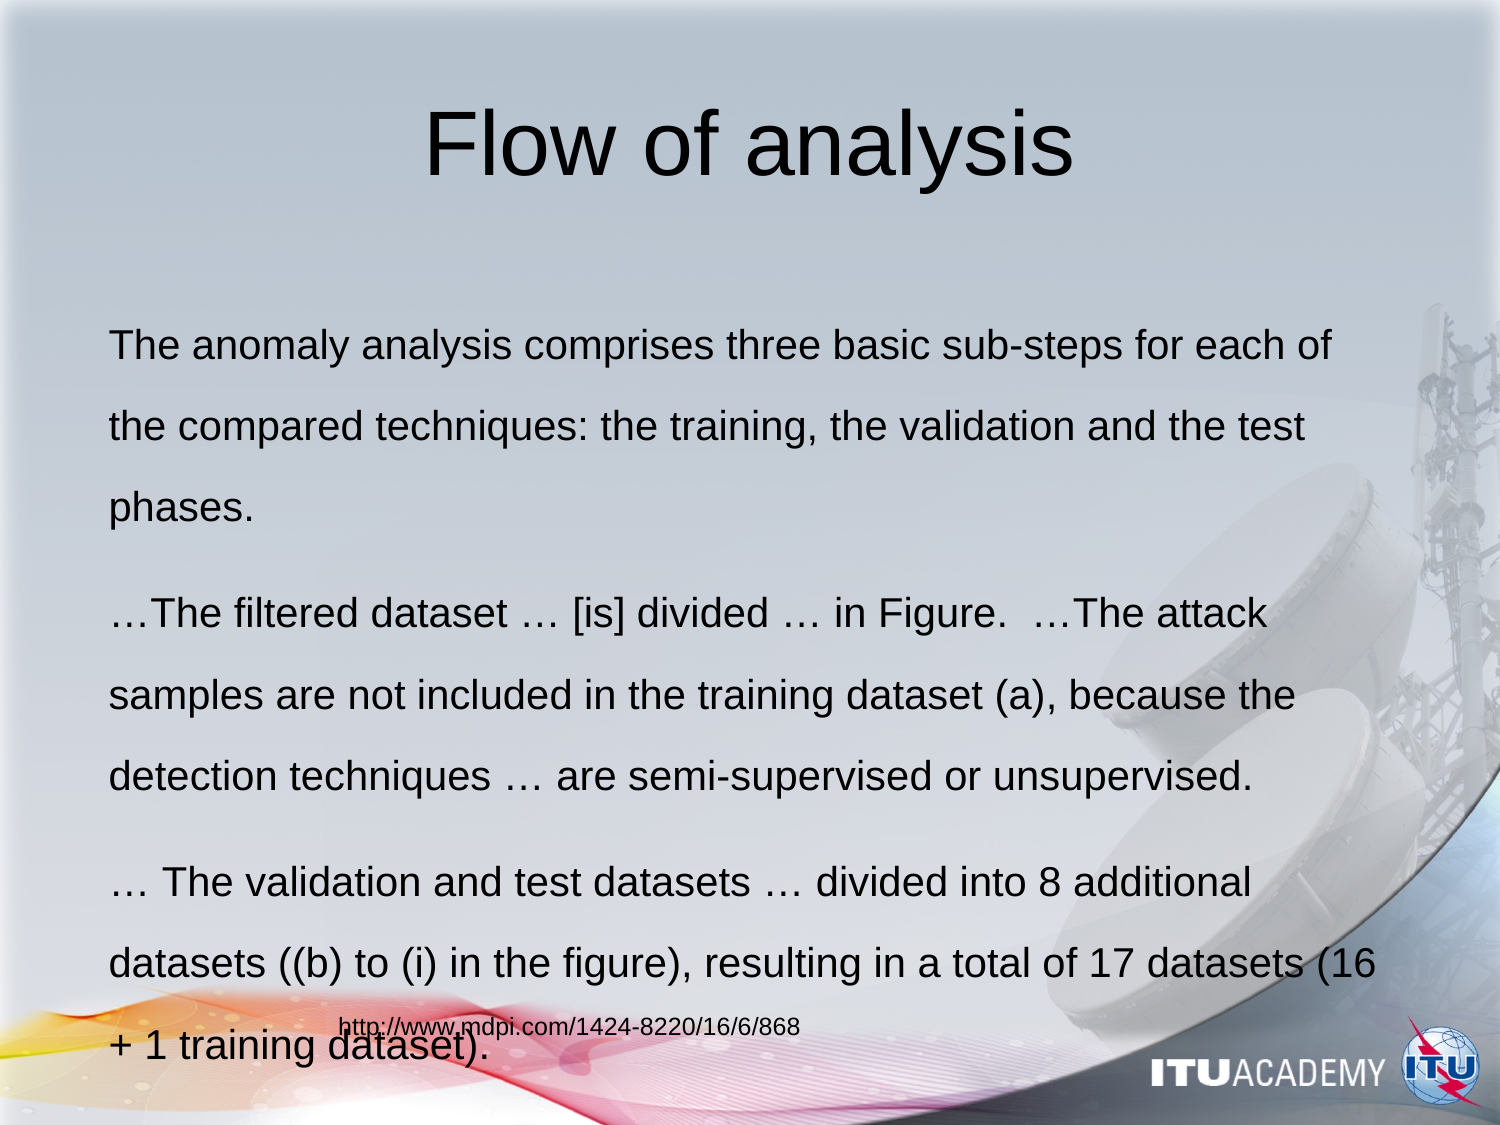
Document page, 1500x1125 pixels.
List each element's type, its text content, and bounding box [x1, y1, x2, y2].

picture [0, 0, 1500, 1125]
text_box The anomaly analysis comprises three basic sub-steps for each of the compared techniques: the training, the validation and the test phases. …The filtered dataset … [is] divided … in Figure. …The attack samples are not included in the training dataset (a), because the detection techniques … are semi-supervised or unsupervised. … The validation and test datasets … divided into 8 additional datasets ((b) to (i) in the figure), resulting in a total of 17 datasets (16 + 1 training dataset). [101, 278, 1399, 1075]
title Flow of analysis [74, 44, 1426, 234]
text_box http://www.mdpi.com/1424-8220/16/6/868 [330, 972, 810, 1049]
